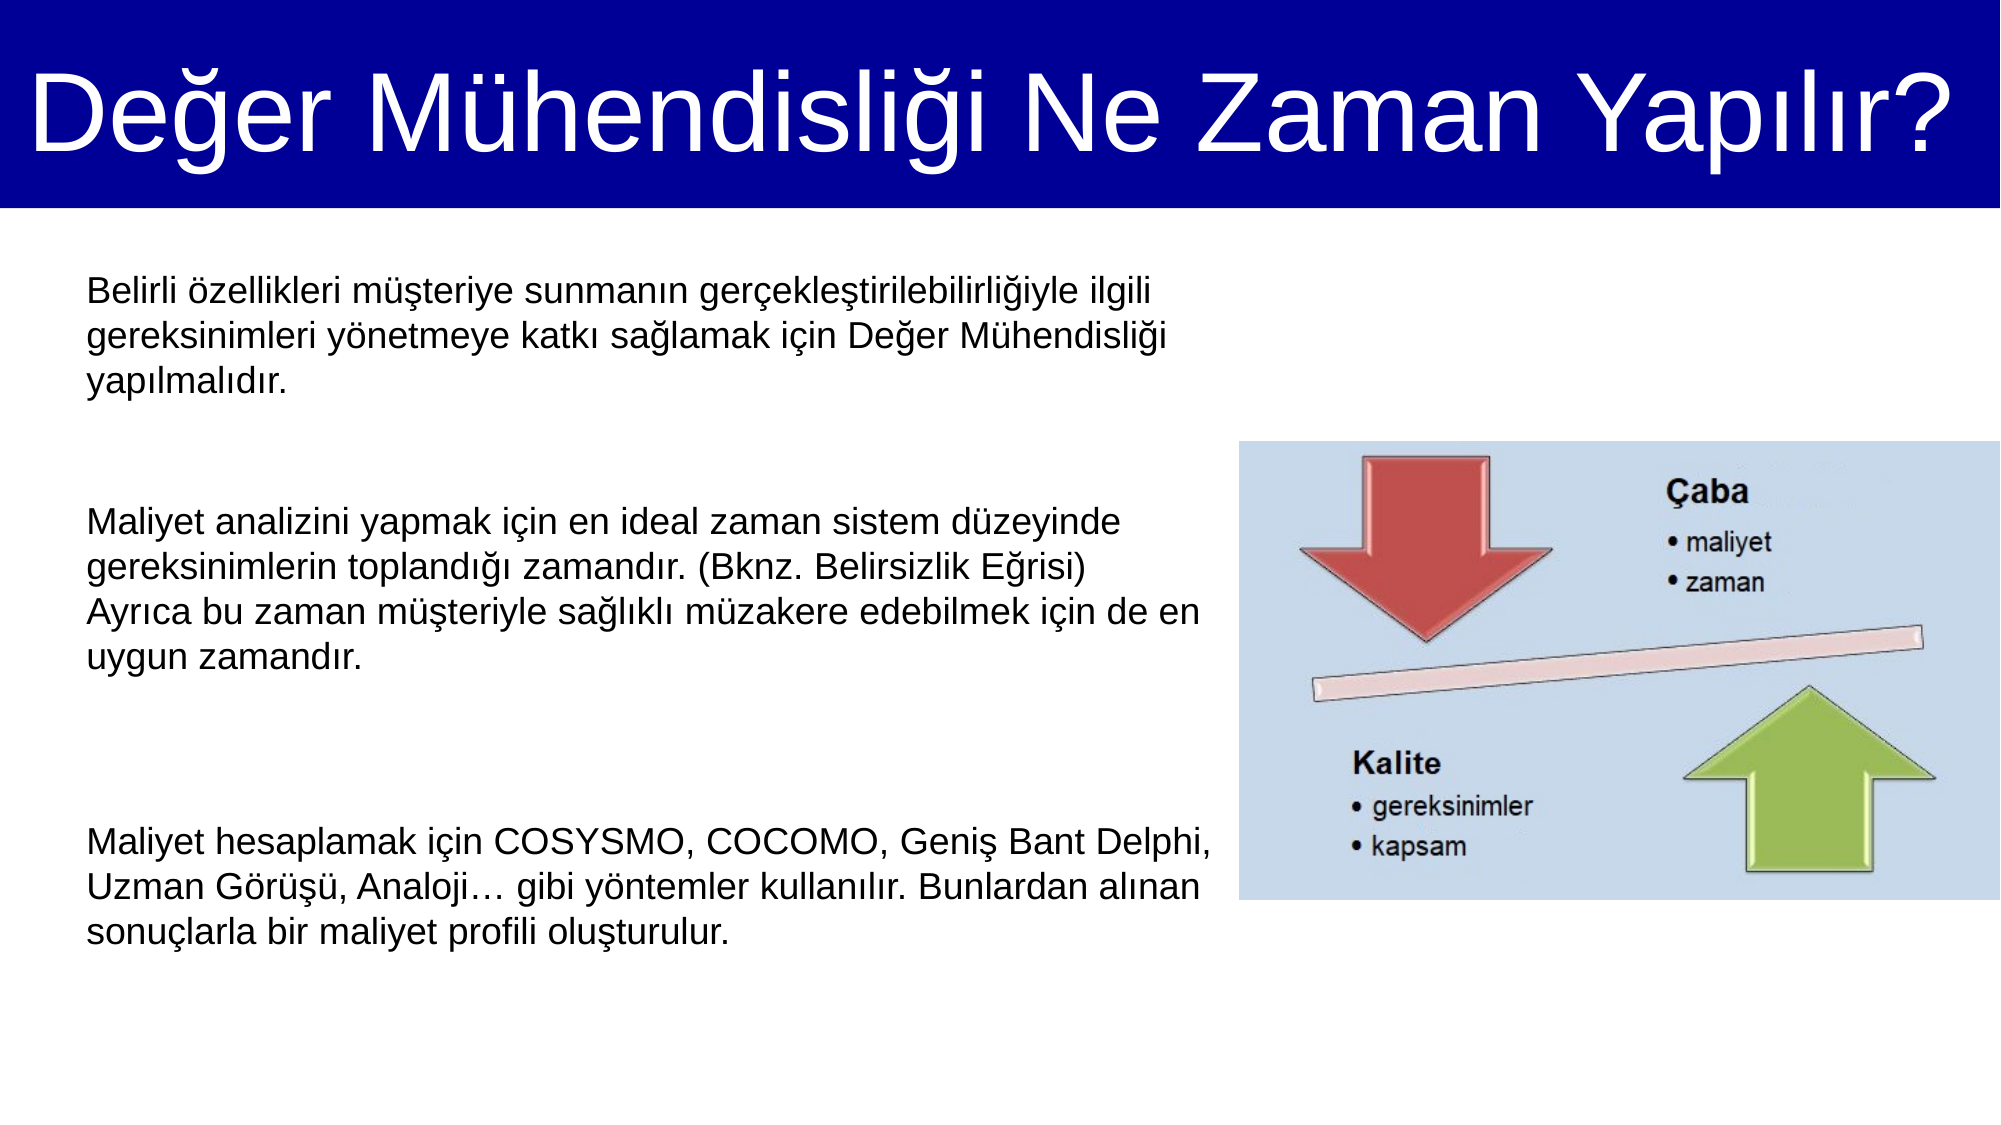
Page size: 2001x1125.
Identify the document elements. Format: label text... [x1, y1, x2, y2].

picture [1239, 441, 2000, 900]
text_box [0, 0, 2000, 209]
text_box Maliyet hesaplamak için COSYSMO, COCOMO, Geniş Bant Delphi, Uzman Görüşü, Analoji… gibi yöntemler kullanılır. Bunlardan alınan sonuçlarla bir maliyet profili oluşturulur. [71, 809, 1282, 959]
text_box Maliyet analizini yapmak için en ideal zaman sistem düzeyinde gereksinimlerin toplandığı zamandır. (Bknz. Belirsizlik Eğrisi) Ayrıca bu zaman müşteriyle sağlıklı müzakere edebilmek için de en uygun zamandır. [71, 490, 1239, 685]
text_box Belirli özellikleri müşteriye sunmanın gerçekleştirilebilirliğiyle ilgili gereksinimleri yönetmeye katkı sağlamak için Değer Mühendisliği yapılmalıdır. [71, 258, 1282, 409]
list Değer Mühendisliği Ne Zaman Yapılır? [9, 55, 1972, 175]
